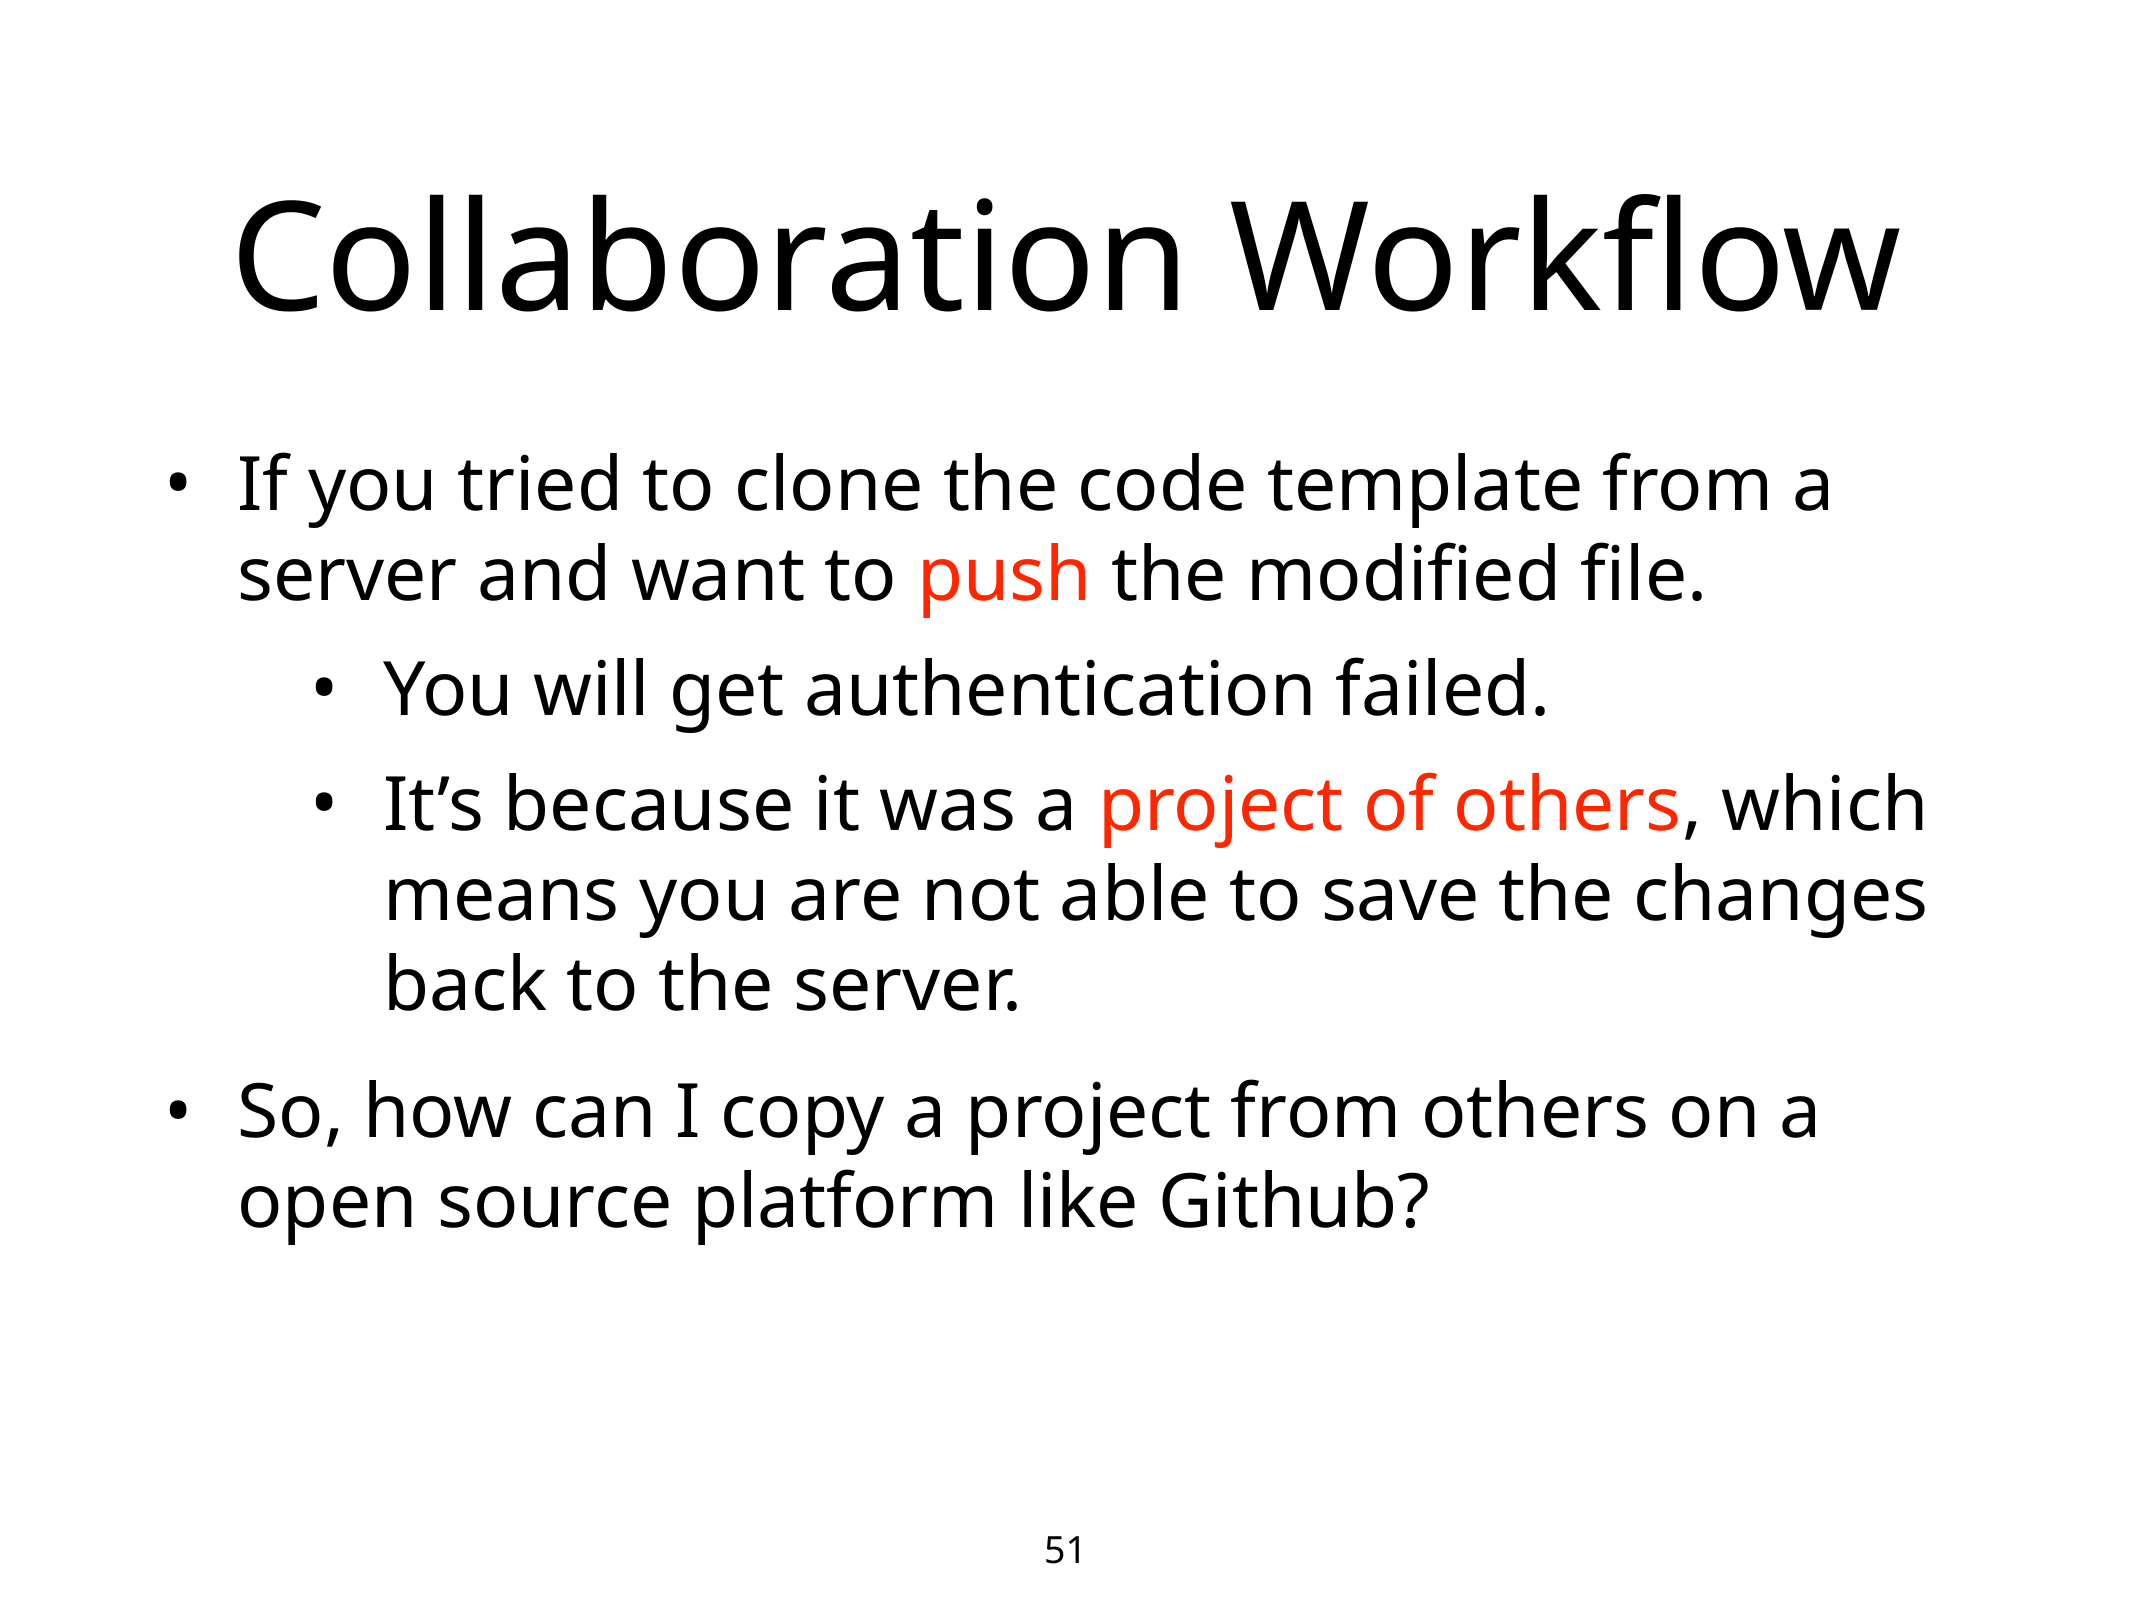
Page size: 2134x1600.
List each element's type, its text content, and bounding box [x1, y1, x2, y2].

list If you tried to clone the code template from a server and want to push the modified file. You will get authentication failed. It’s because it was a project of others, which means you are not able to save the changes back to the server. So, how can I copy a project from others on a open source platform like Github? [156, 427, 1978, 1459]
slide_number ‹#› [1035, 1517, 1096, 1600]
title Collaboration Workflow [156, 72, 1978, 427]
